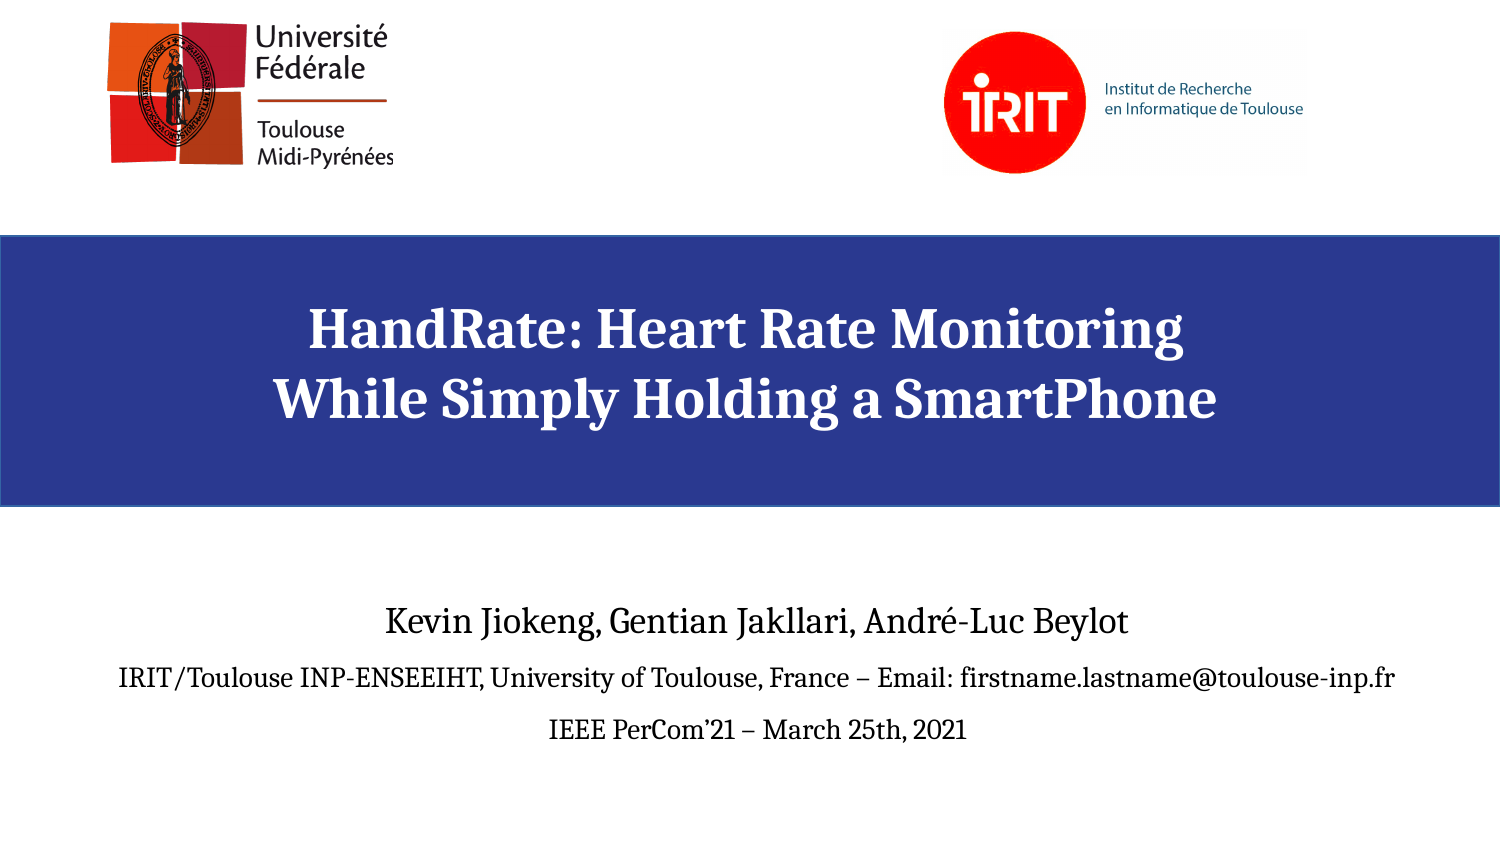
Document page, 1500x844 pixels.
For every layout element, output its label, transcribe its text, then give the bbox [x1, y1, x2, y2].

text_box Kevin Jiokeng, Gentian Jakllari, André-Luc Beylot IRIT/Toulouse INP-ENSEEIHT, University of Toulouse, France – Email: firstname.lastname@toulouse-inp.fr IEEE PerCom’21 – March 25th, 2021 [0, 558, 1500, 832]
text_box HandRate: Heart Rate Monitoring While Simply Holding a SmartPhone [52, 307, 1440, 446]
picture [107, 22, 393, 169]
text_box [0, 236, 1500, 507]
picture [941, 29, 1307, 176]
